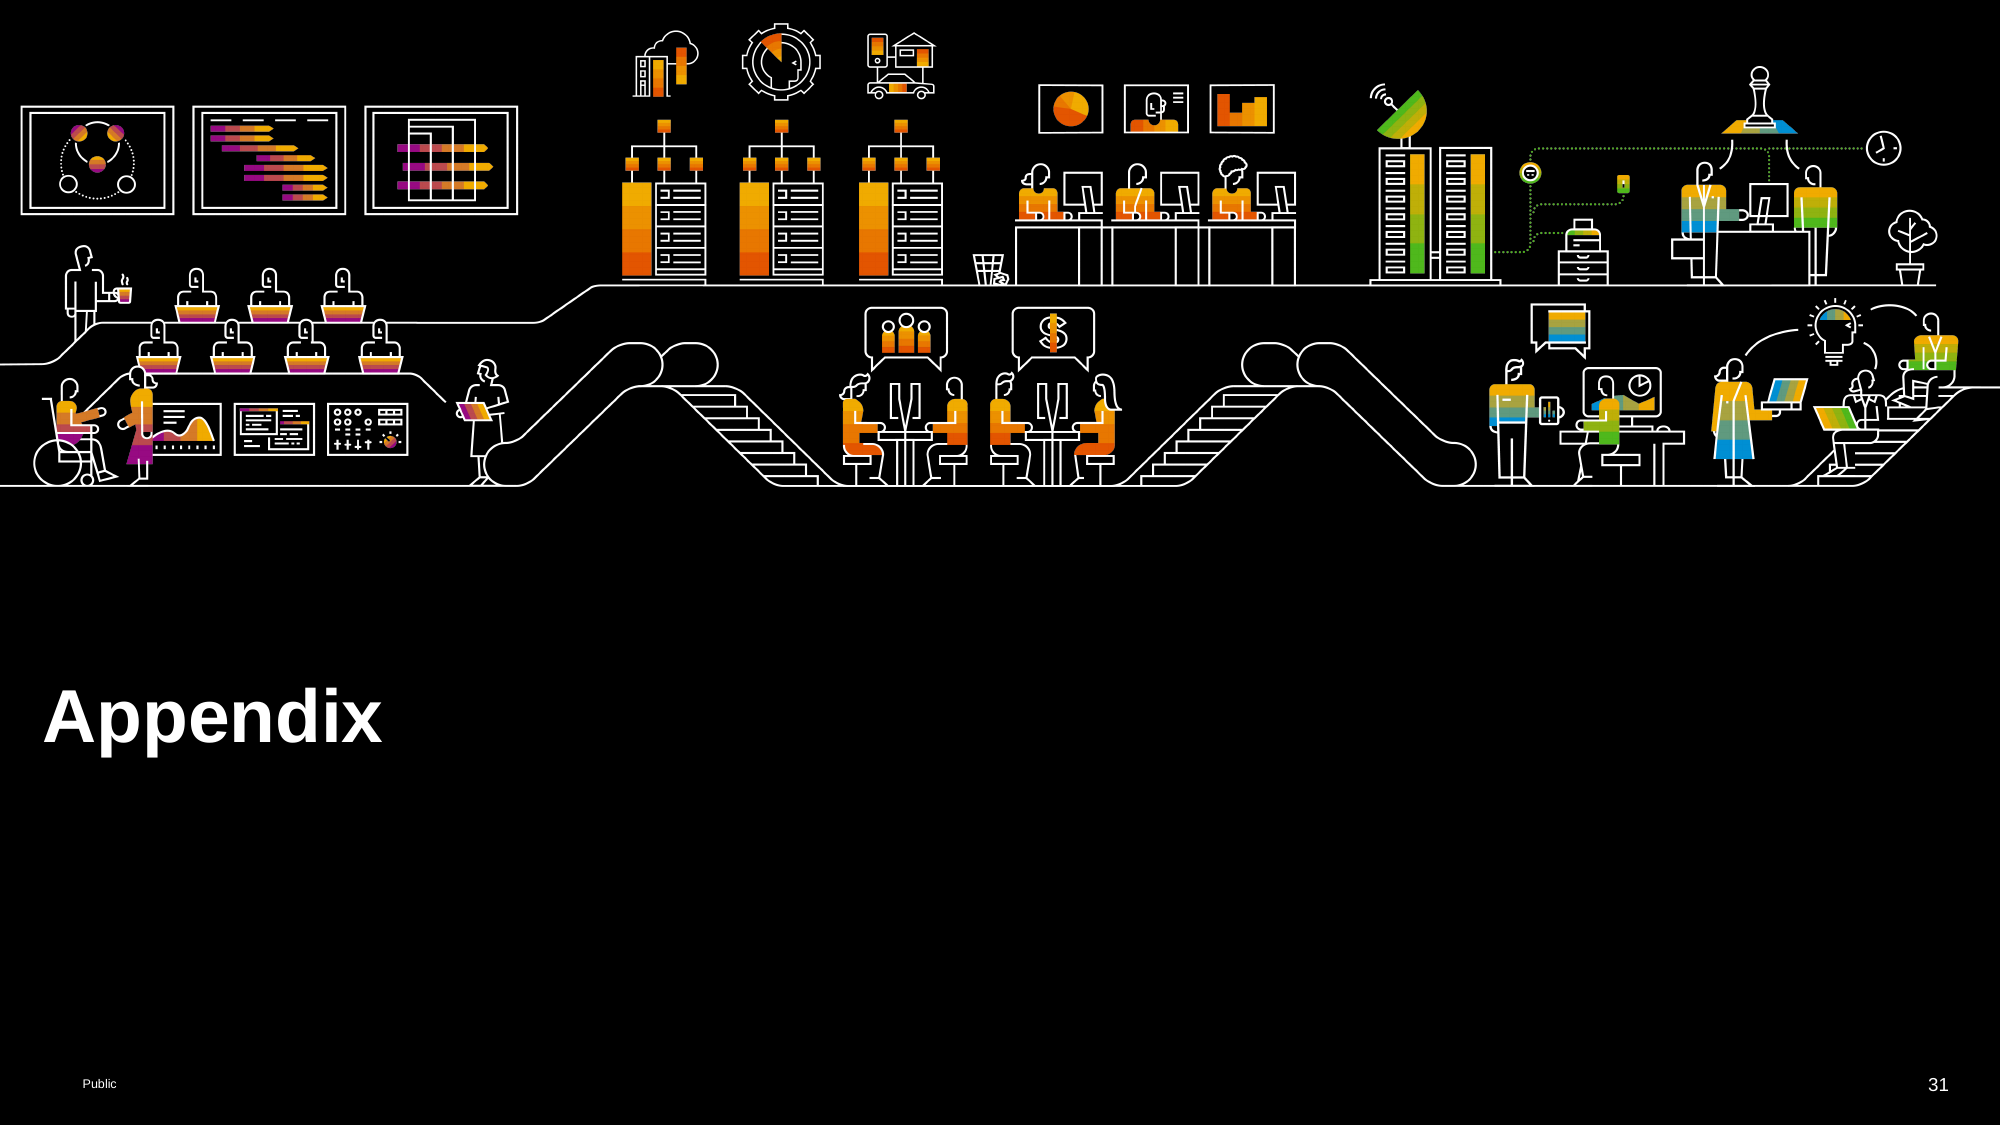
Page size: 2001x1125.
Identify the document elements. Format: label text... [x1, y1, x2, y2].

text_box Appendix [27, 660, 1936, 824]
picture [0, 22, 2001, 487]
